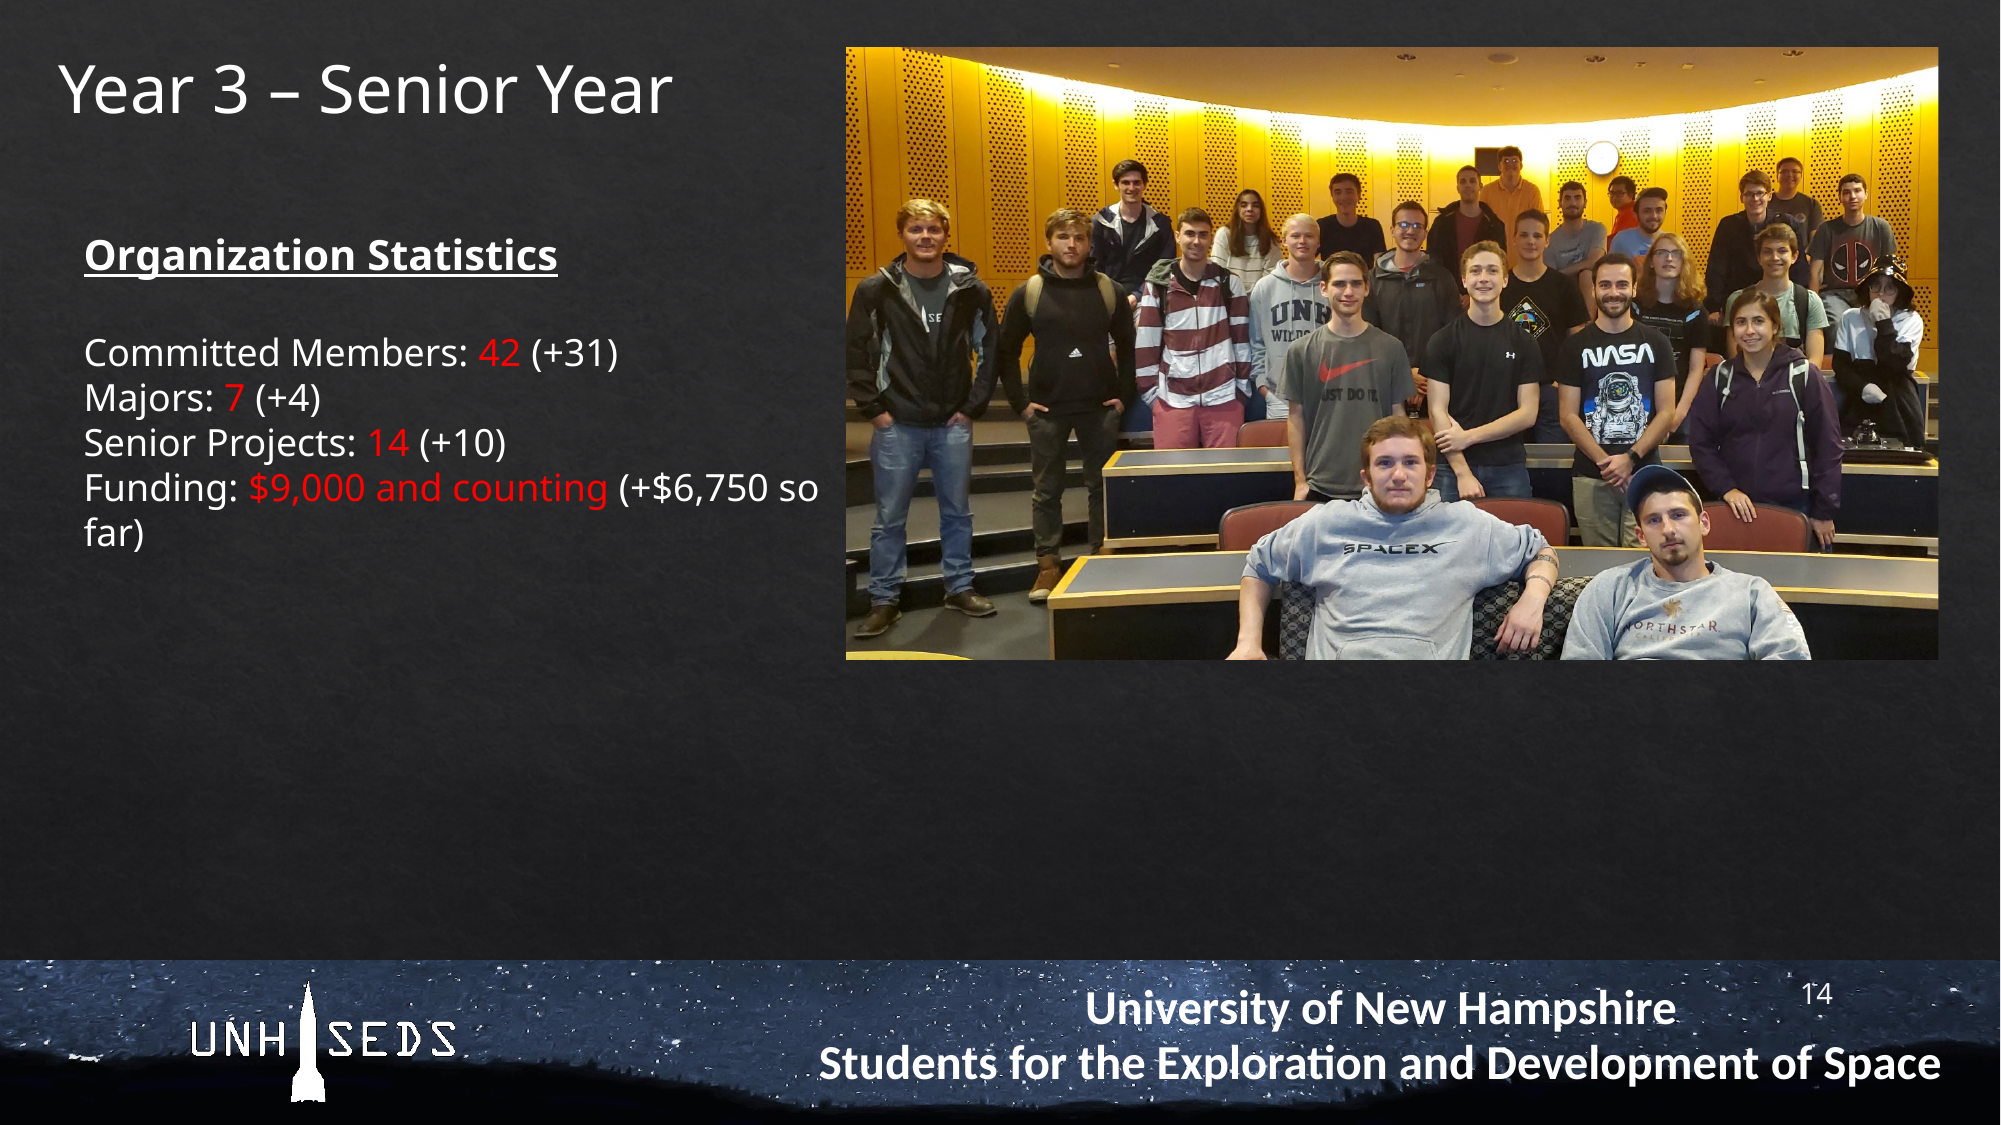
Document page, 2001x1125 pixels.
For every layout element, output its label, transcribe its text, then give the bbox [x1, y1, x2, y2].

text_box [0, 959, 2000, 1125]
text_box Organization Statistics Committed Members: 42 (+31) Majors: 7 (+4) Senior Projects: 14 (+10) Funding: $9,000 and counting (+$6,750 so far) [68, 221, 837, 652]
picture [845, 47, 1939, 661]
text_box Year 3 – Senior Year [43, 39, 723, 134]
